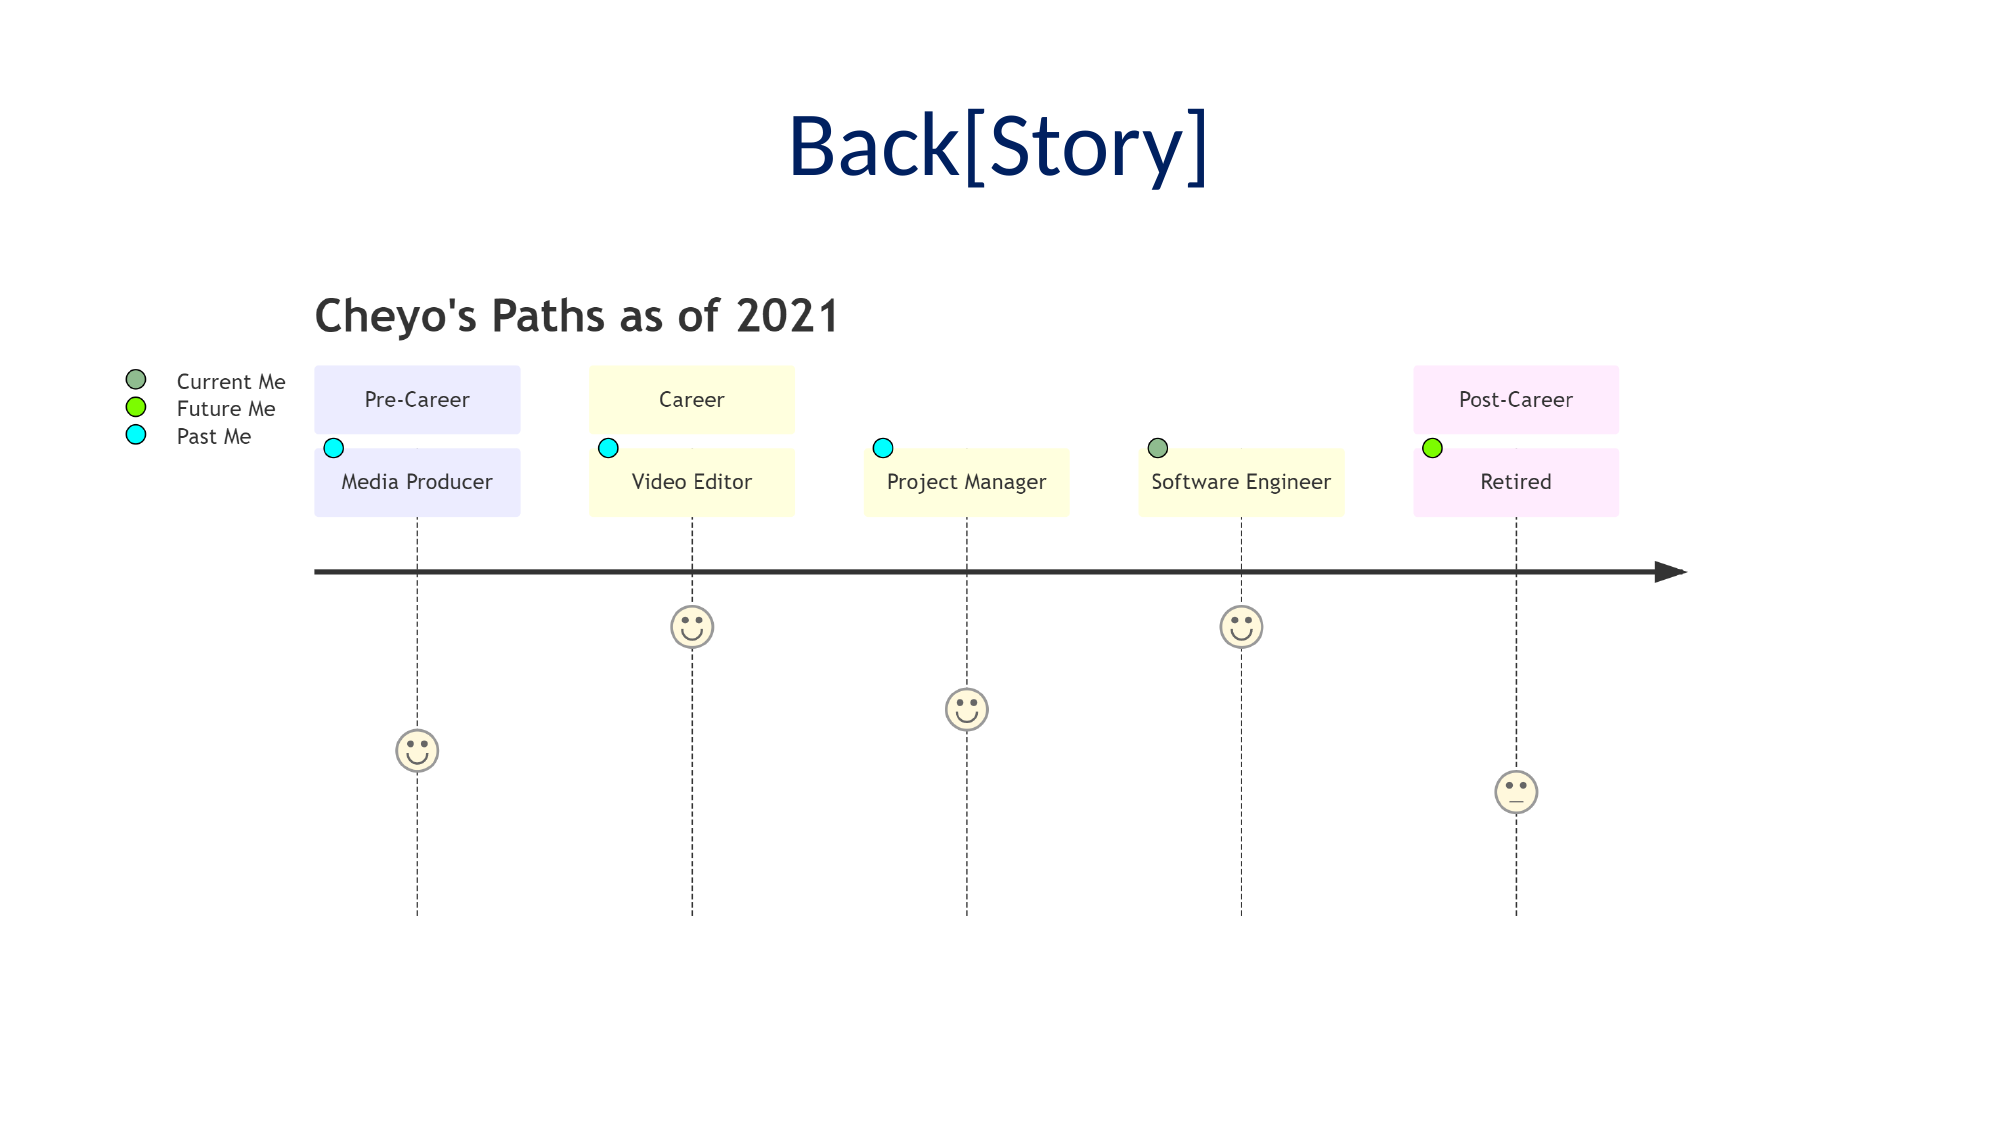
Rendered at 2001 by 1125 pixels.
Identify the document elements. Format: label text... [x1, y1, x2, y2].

title Back[Story] [99, 45, 1900, 233]
picture [108, 262, 1894, 1005]
